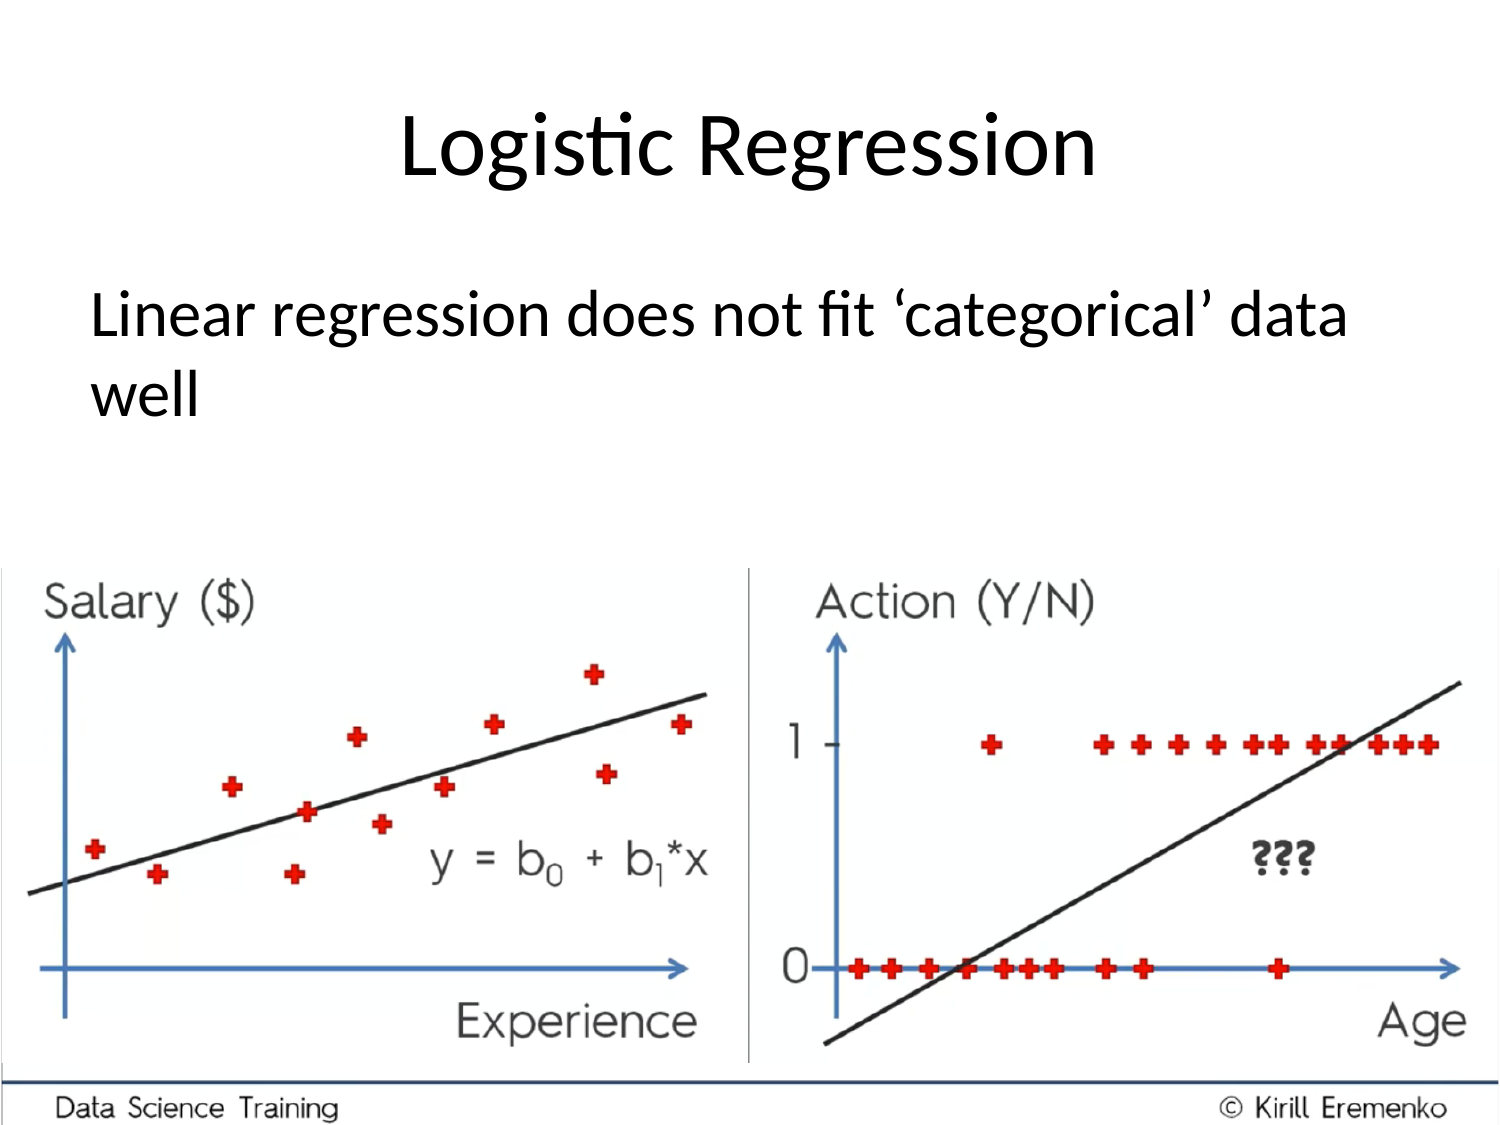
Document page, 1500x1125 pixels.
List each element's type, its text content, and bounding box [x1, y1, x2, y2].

list Linear regression does not fit ‘categorical’ data well [75, 262, 1425, 566]
title Logistic Regression [75, 45, 1425, 233]
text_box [1, 567, 1499, 1125]
